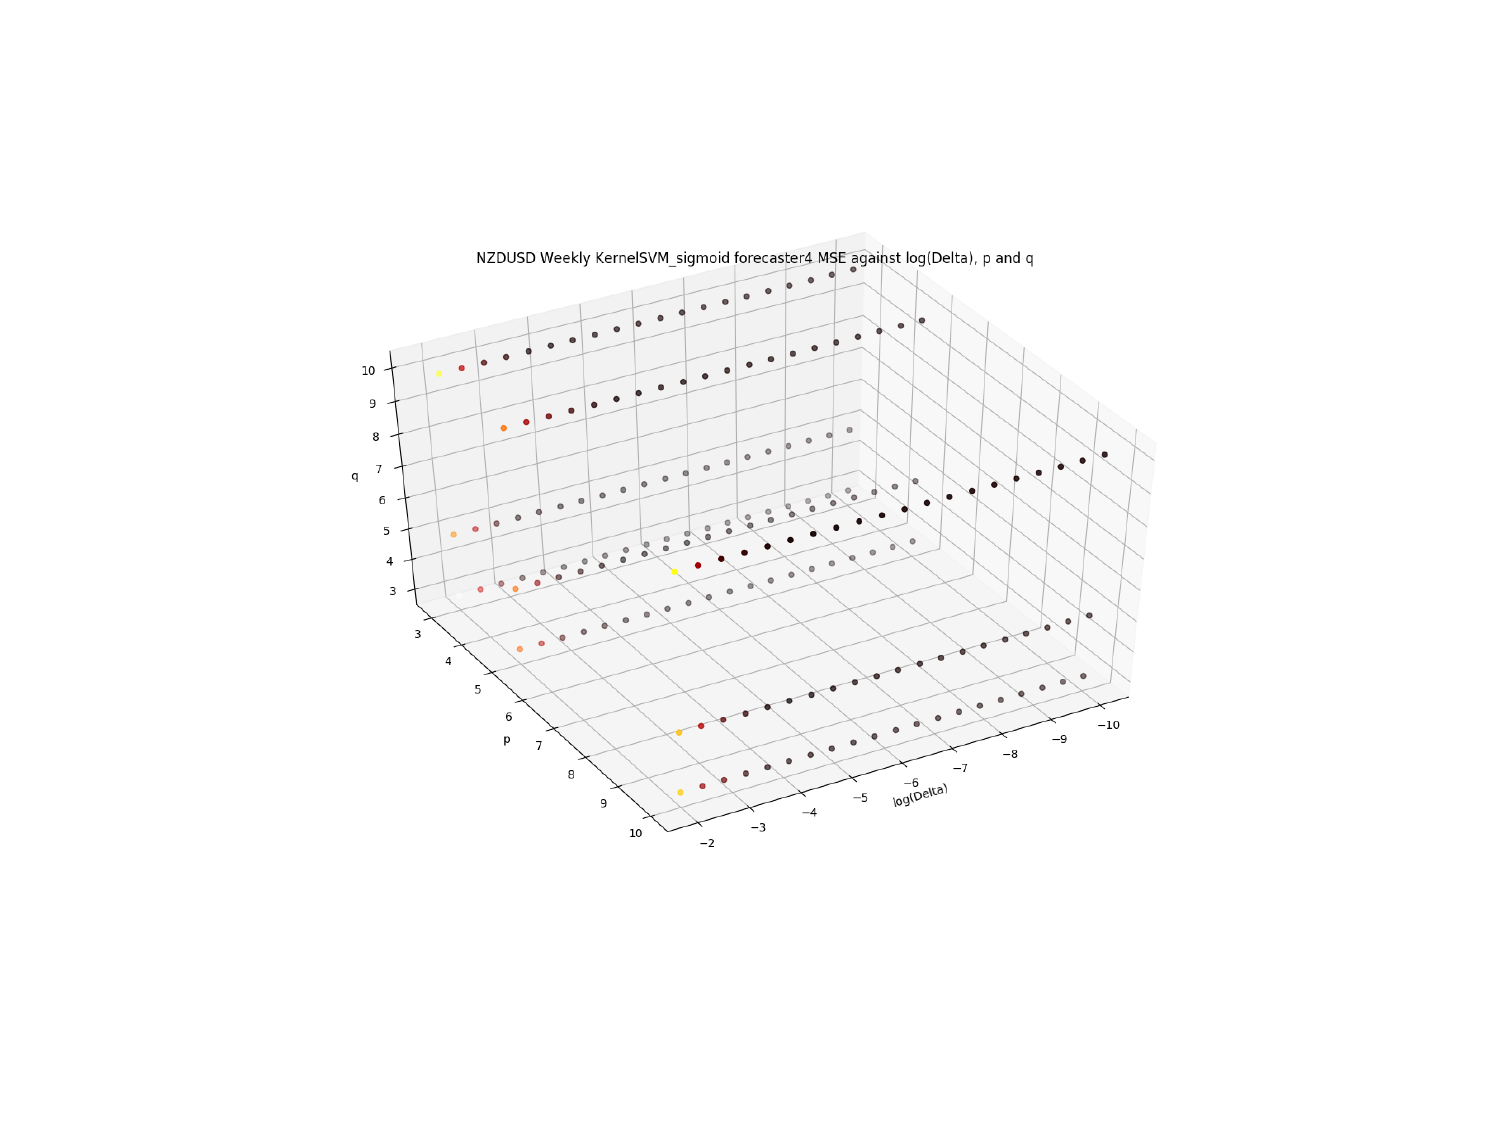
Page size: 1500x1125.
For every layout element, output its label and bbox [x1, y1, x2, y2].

picture [119, 119, 1358, 946]
